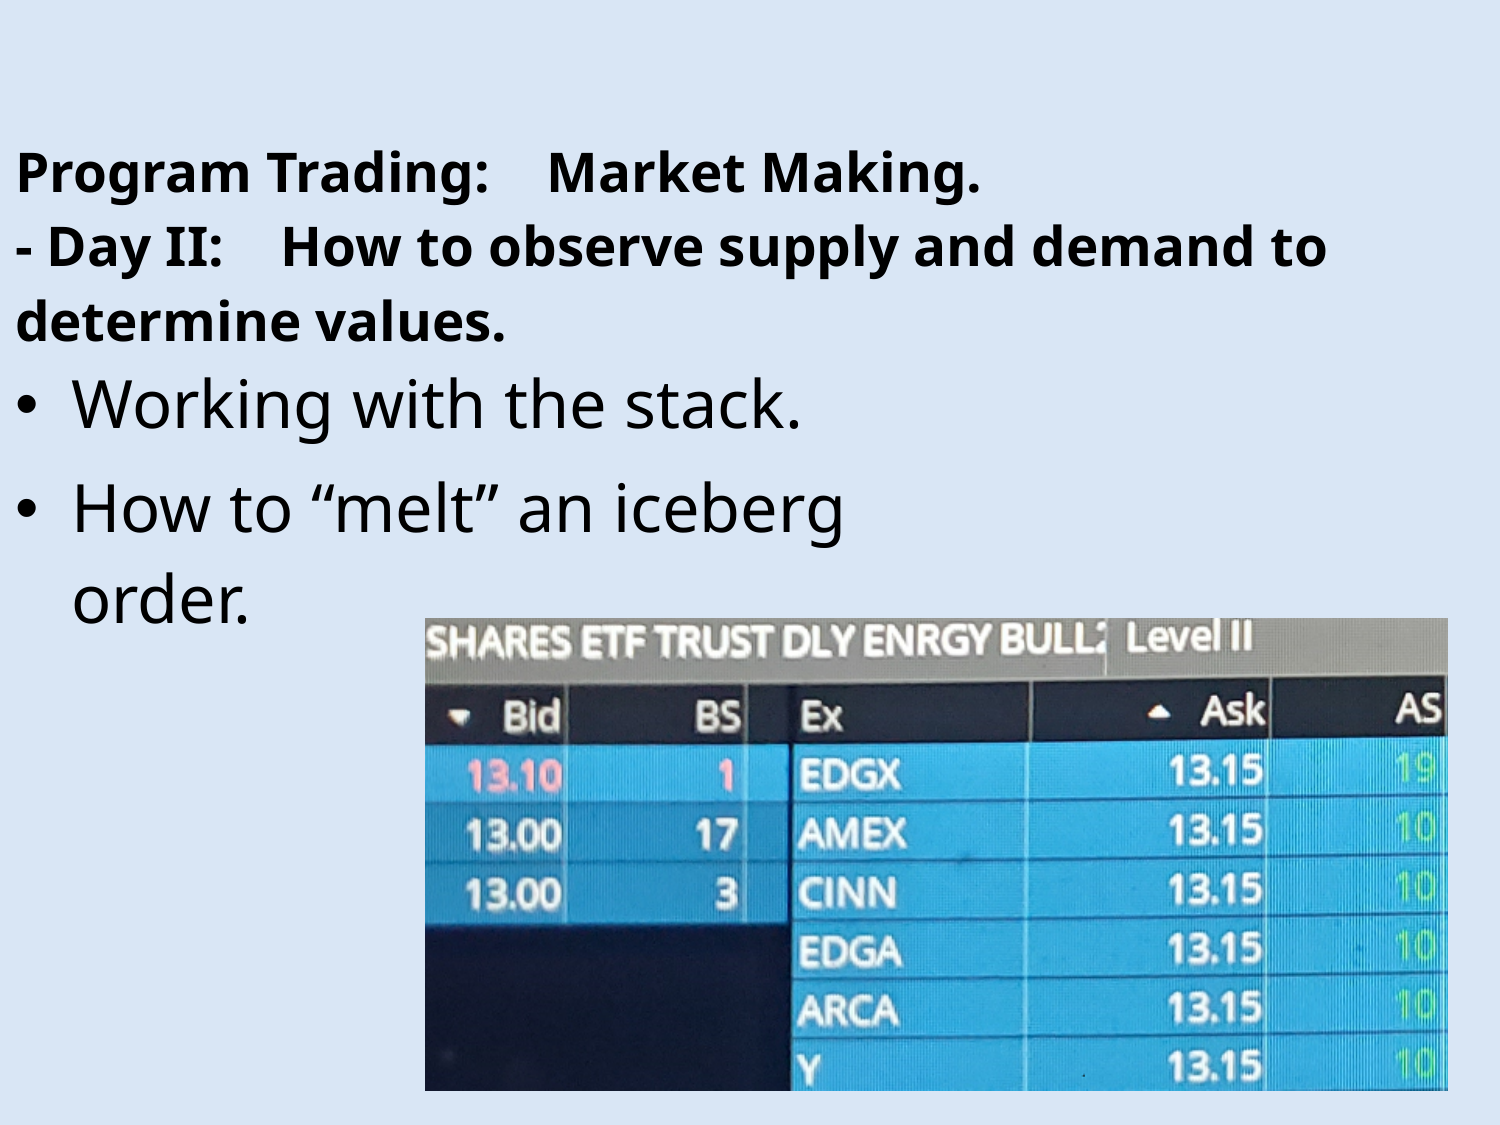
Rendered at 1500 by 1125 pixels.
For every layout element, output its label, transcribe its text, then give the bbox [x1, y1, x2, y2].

title Program Trading: Market Making. - Day II: How to observe supply and demand to determine values. [0, 125, 1488, 367]
subtitle Working with the stack. How to “melt” an iceberg order. [0, 350, 1050, 900]
picture [424, 618, 1449, 1091]
